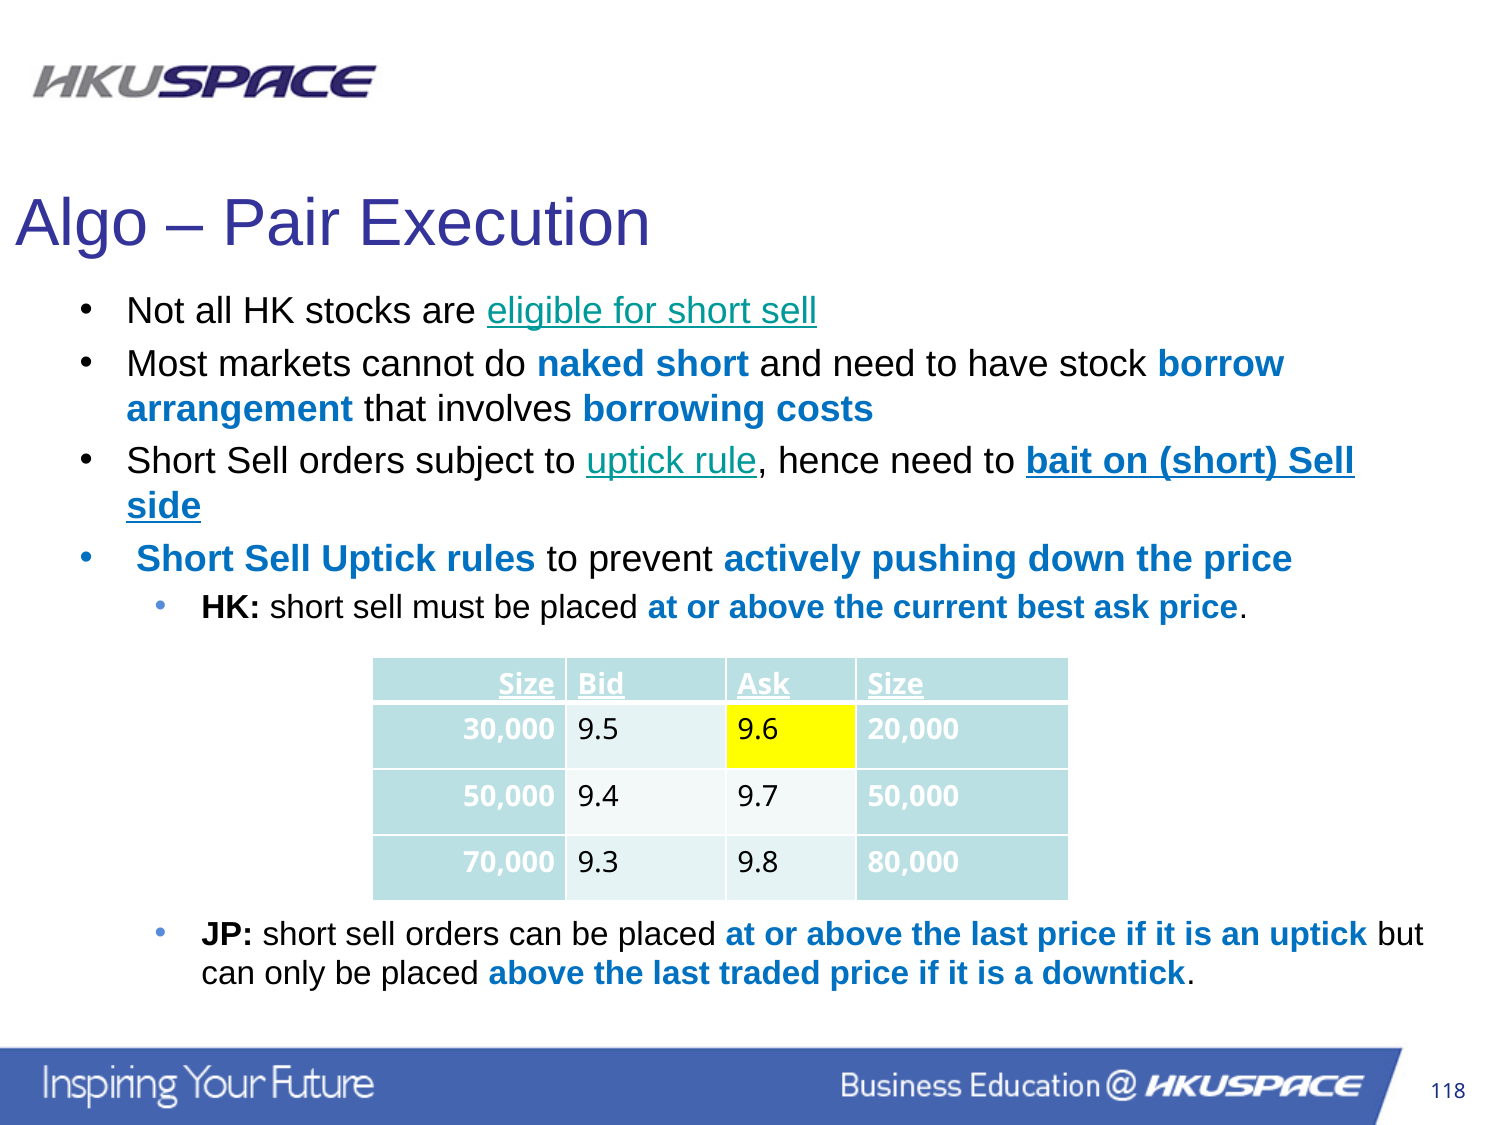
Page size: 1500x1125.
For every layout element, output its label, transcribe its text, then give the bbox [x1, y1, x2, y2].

table_header Ask [727, 658, 855, 700]
table_cell 30,000 [373, 705, 565, 768]
table_cell 50,000 [857, 770, 1068, 834]
table_cell 9.8 [727, 836, 855, 900]
text_box Not all HK stocks are eligible for short sell Most markets cannot do naked short and need to have stock borrow arrangement that involves borrowing costs Short Sell orders subject to uptick rule, hence need to bait on (short) Sell side Short Sell Uptick rules to prevent actively pushing down the price HK: short sell must be placed at or above the current best ask price. JP: short sell orders can be placed at or above the last price if it is an uptick but can only be placed above the last traded price if it is a downtick. [64, 278, 1447, 1047]
table_header Size [857, 658, 1068, 700]
table_cell 9.6 [727, 705, 855, 768]
picture [0, 0, 1500, 1125]
table_cell 9.3 [567, 836, 725, 900]
table_cell 9.5 [567, 705, 725, 768]
text_box Algo – Pair Execution [0, 101, 1325, 266]
table_header Size [373, 658, 565, 700]
table_header Bid [567, 658, 725, 700]
table_cell 70,000 [373, 836, 565, 900]
table_cell 20,000 [857, 705, 1068, 768]
table_cell 9.4 [567, 770, 725, 834]
table_cell 50,000 [373, 770, 565, 834]
table_cell 9.7 [727, 770, 855, 834]
slide_number 118 [1415, 1070, 1499, 1125]
table_cell 80,000 [857, 836, 1068, 900]
